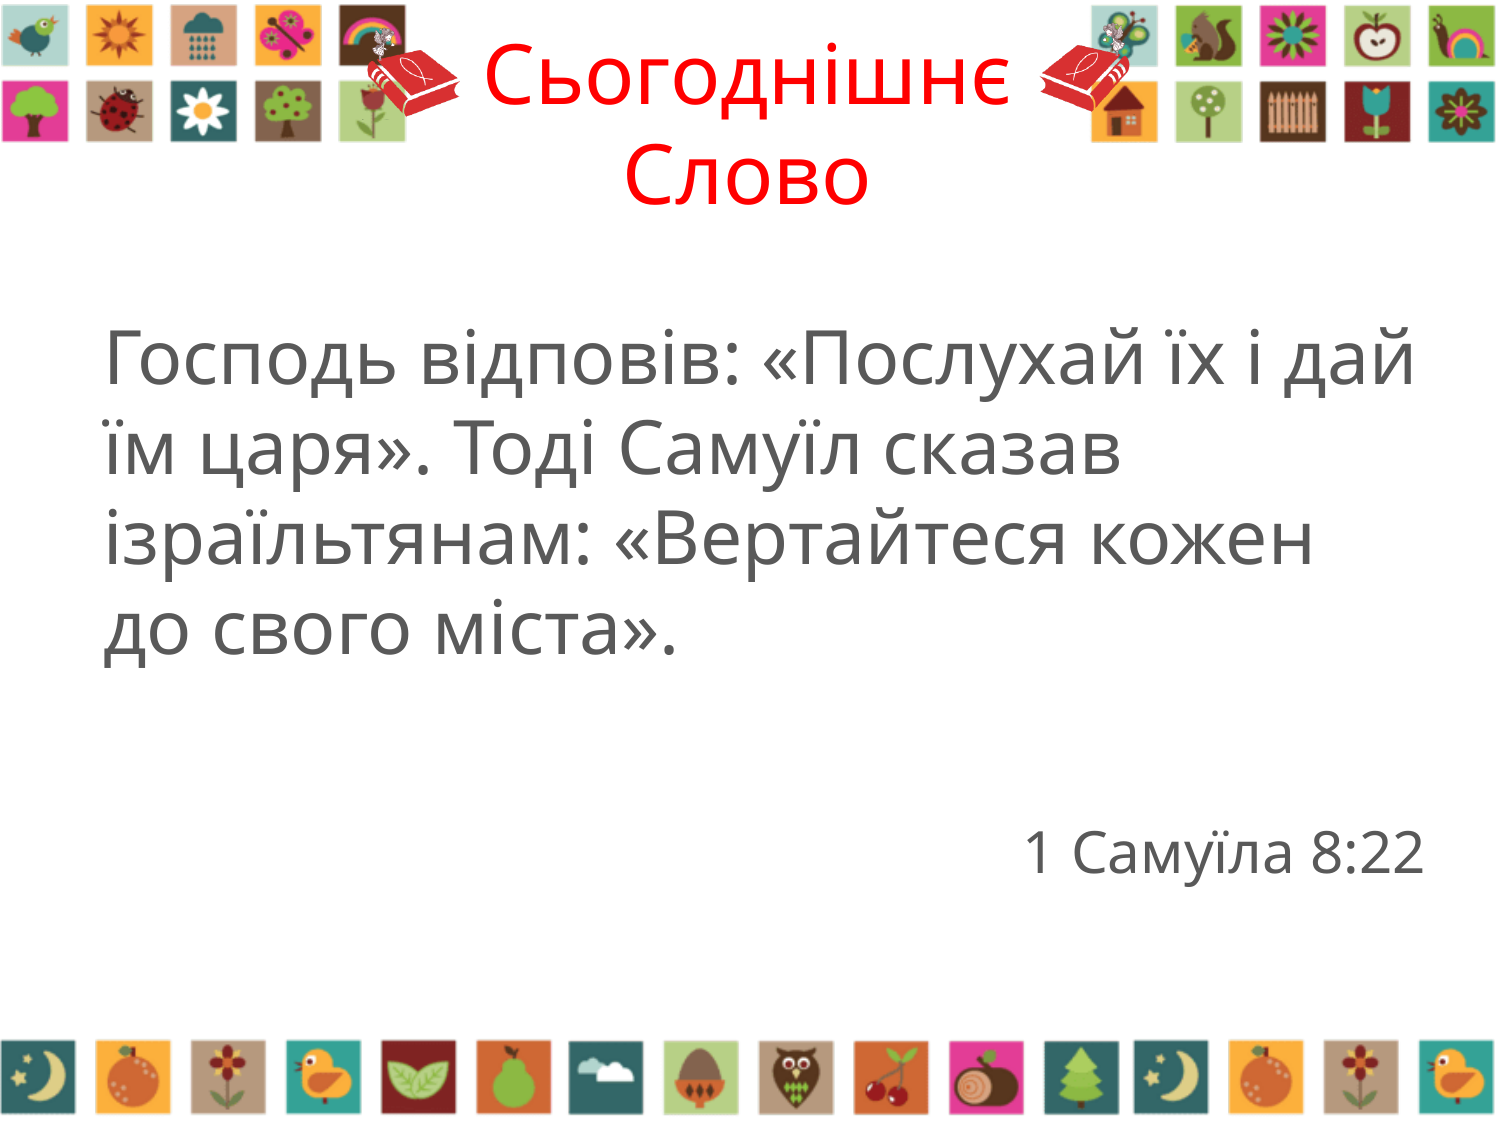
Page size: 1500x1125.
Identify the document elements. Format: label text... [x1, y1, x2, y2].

text_box Господь відповів: «Послухай їх і дай їм царя». Тоді Самуїл сказав ізраїльтянам: «Вертайтеся кожен до свого міста». [88, 302, 1436, 678]
text_box 1 Самуїла 8:22 [808, 807, 1441, 893]
picture [0, 3, 492, 150]
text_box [0, 1028, 1500, 1118]
text_box Сьогоднішнє Слово [414, 13, 1080, 229]
picture [1008, 3, 1500, 150]
